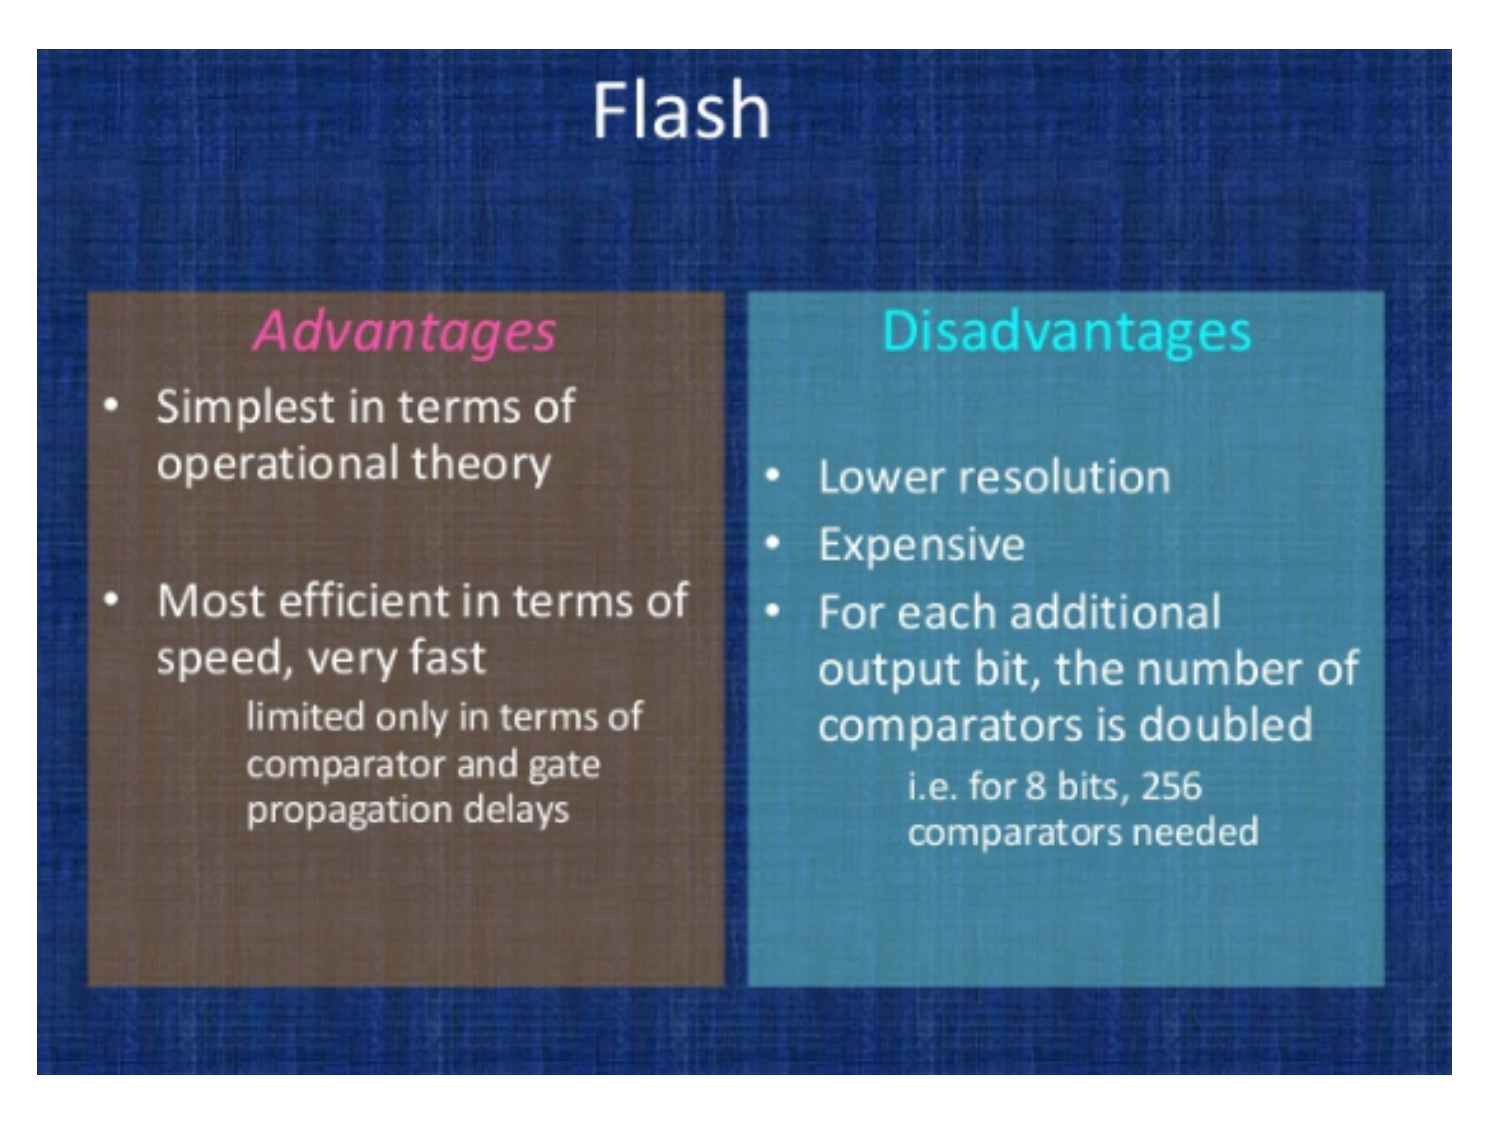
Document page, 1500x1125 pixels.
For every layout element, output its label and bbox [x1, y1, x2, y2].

picture [37, 49, 1452, 1076]
